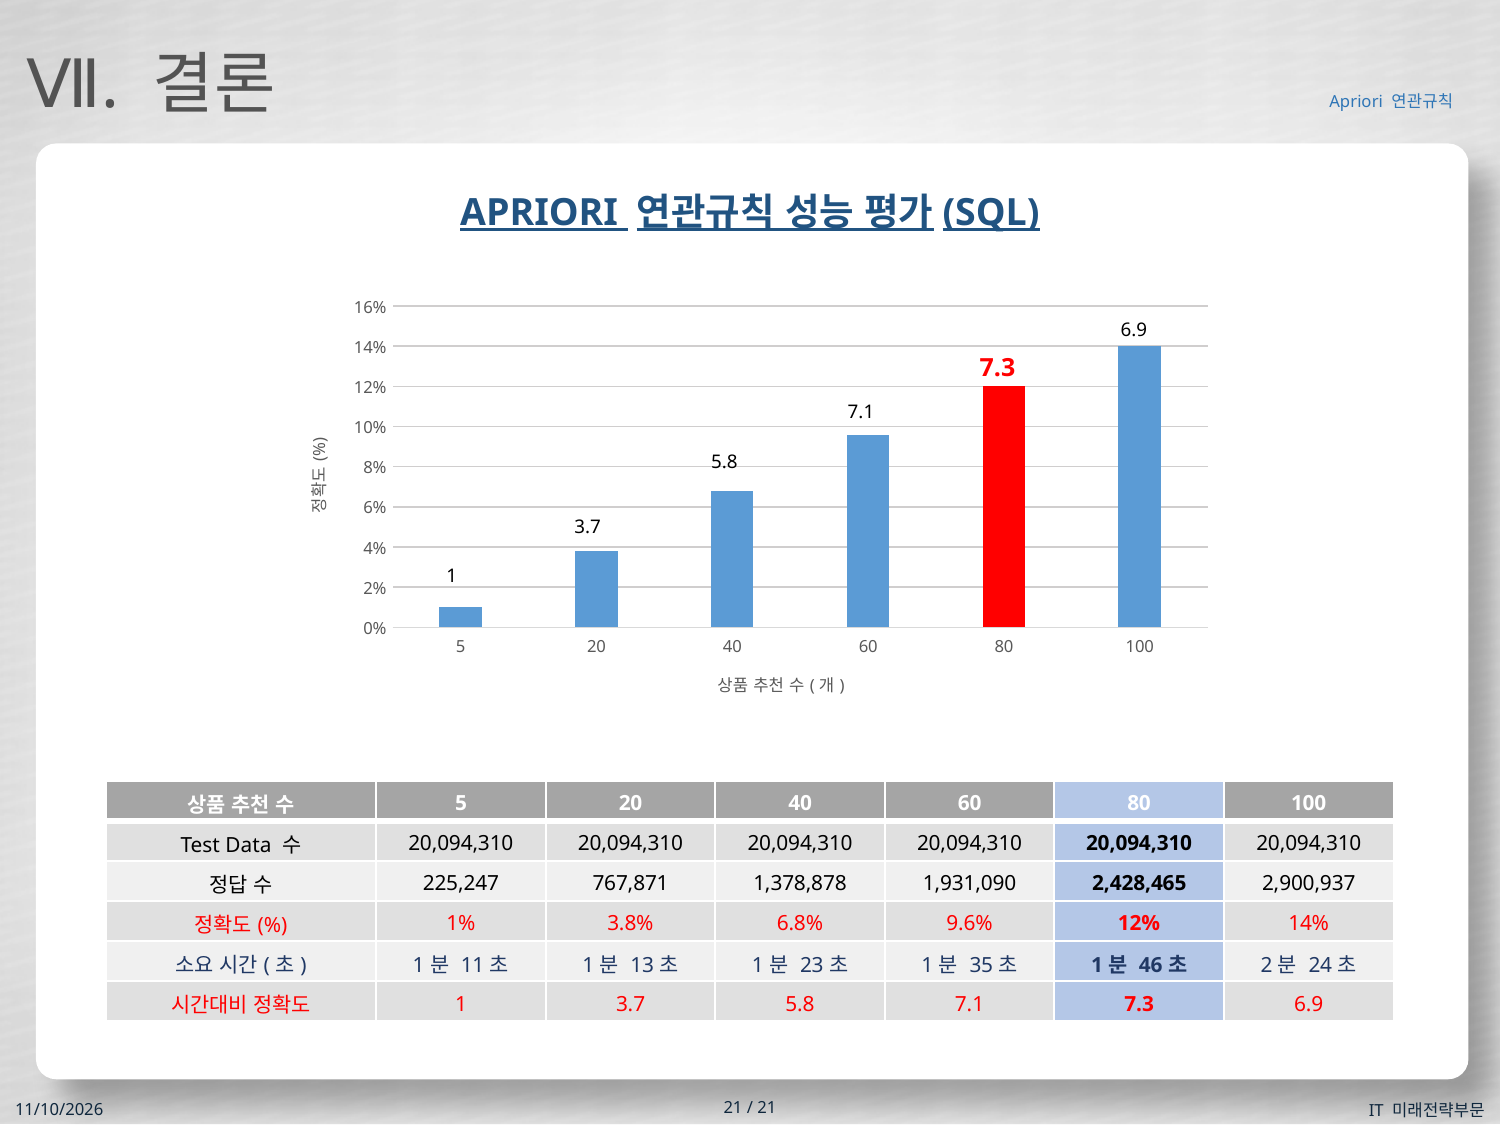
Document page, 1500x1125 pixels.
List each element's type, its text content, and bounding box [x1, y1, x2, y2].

table_cell 3.8% [547, 902, 714, 940]
table_header 80 [1055, 782, 1223, 818]
table_cell 1분 13초 [547, 942, 714, 980]
table_cell 20,094,310 [1225, 824, 1393, 860]
table_cell 767,871 [547, 862, 714, 900]
table_cell 12% [1055, 902, 1223, 940]
table_cell 225,247 [377, 862, 545, 900]
table_cell 20,094,310 [547, 824, 714, 860]
table_header 20 [547, 782, 714, 818]
table_cell 20,094,310 [1055, 824, 1223, 860]
slide_number 21 / 21 [581, 1093, 919, 1124]
table_header 100 [1225, 782, 1393, 818]
table_header 상품 추천 수 [107, 782, 375, 818]
table_cell 20,094,310 [716, 824, 884, 860]
table_cell 9.6% [886, 902, 1053, 940]
table_header 40 [716, 782, 884, 818]
table_cell 1% [377, 902, 545, 940]
table_cell 1 [377, 982, 545, 1020]
table_cell 2분 24초 [1225, 942, 1393, 980]
table_cell 14% [1225, 902, 1393, 940]
table_cell 20,094,310 [377, 824, 545, 860]
table_cell 1,931,090 [886, 862, 1053, 900]
table_cell 7.3 [1055, 982, 1223, 1020]
table_cell 6.8% [716, 902, 884, 940]
table_cell 1분 46초 [1055, 942, 1223, 980]
chart [273, 285, 1227, 726]
table_cell 정답 수 [107, 862, 375, 900]
table_cell 2,900,937 [1225, 862, 1393, 900]
table_cell 정확도(%) [107, 902, 375, 940]
table_header 60 [886, 782, 1053, 818]
table_cell 1분 35초 [886, 942, 1053, 980]
table_cell 1분 23초 [716, 942, 884, 980]
text_box APRIORI 연관규칙 성능 평가(SQL) [369, 180, 1131, 240]
text_box Ⅶ. 결론 [11, 33, 970, 128]
table_cell 6.9 [1225, 982, 1393, 1020]
table_cell Test Data 수 [107, 824, 375, 860]
picture [0, 0, 1500, 1124]
table_cell 20,094,310 [886, 824, 1053, 860]
table_cell 1,378,878 [716, 862, 884, 900]
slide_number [0, 1095, 338, 1125]
table_cell 5.8 [716, 982, 884, 1020]
table_cell 시간대비 정확도 [107, 982, 375, 1020]
table_cell 2,428,465 [1055, 862, 1223, 900]
table_cell 1분 11초 [377, 942, 545, 980]
table_header 5 [377, 782, 545, 818]
table_cell 3.7 [547, 982, 714, 1020]
table_cell 7.1 [886, 982, 1053, 1020]
table_cell 소요 시간(초) [107, 942, 375, 980]
footer IT 미래전략부문 [1214, 1093, 1500, 1125]
